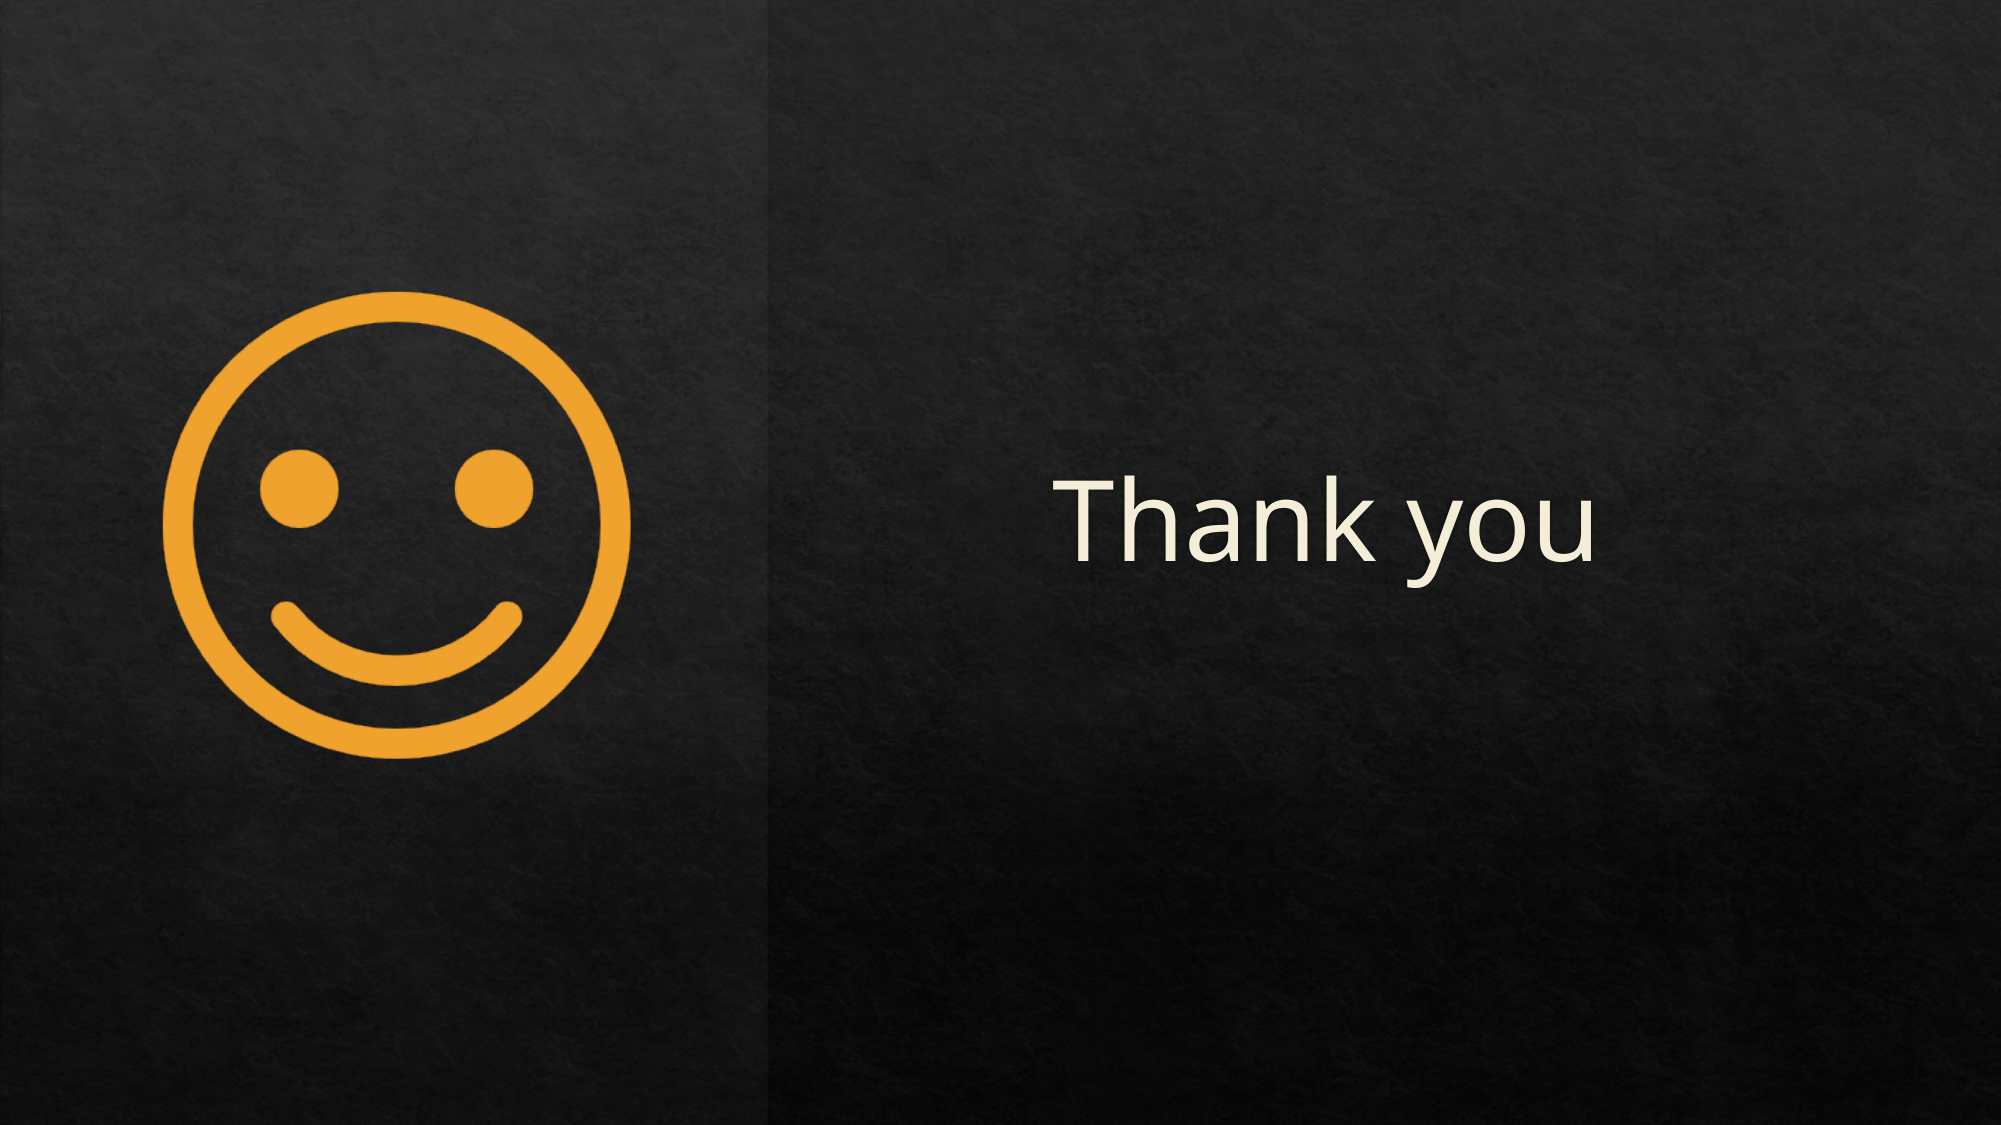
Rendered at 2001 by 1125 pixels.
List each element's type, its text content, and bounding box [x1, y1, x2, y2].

picture [0, 0, 768, 1125]
text_box [774, 0, 2000, 1125]
title Thank you [880, 285, 1774, 766]
